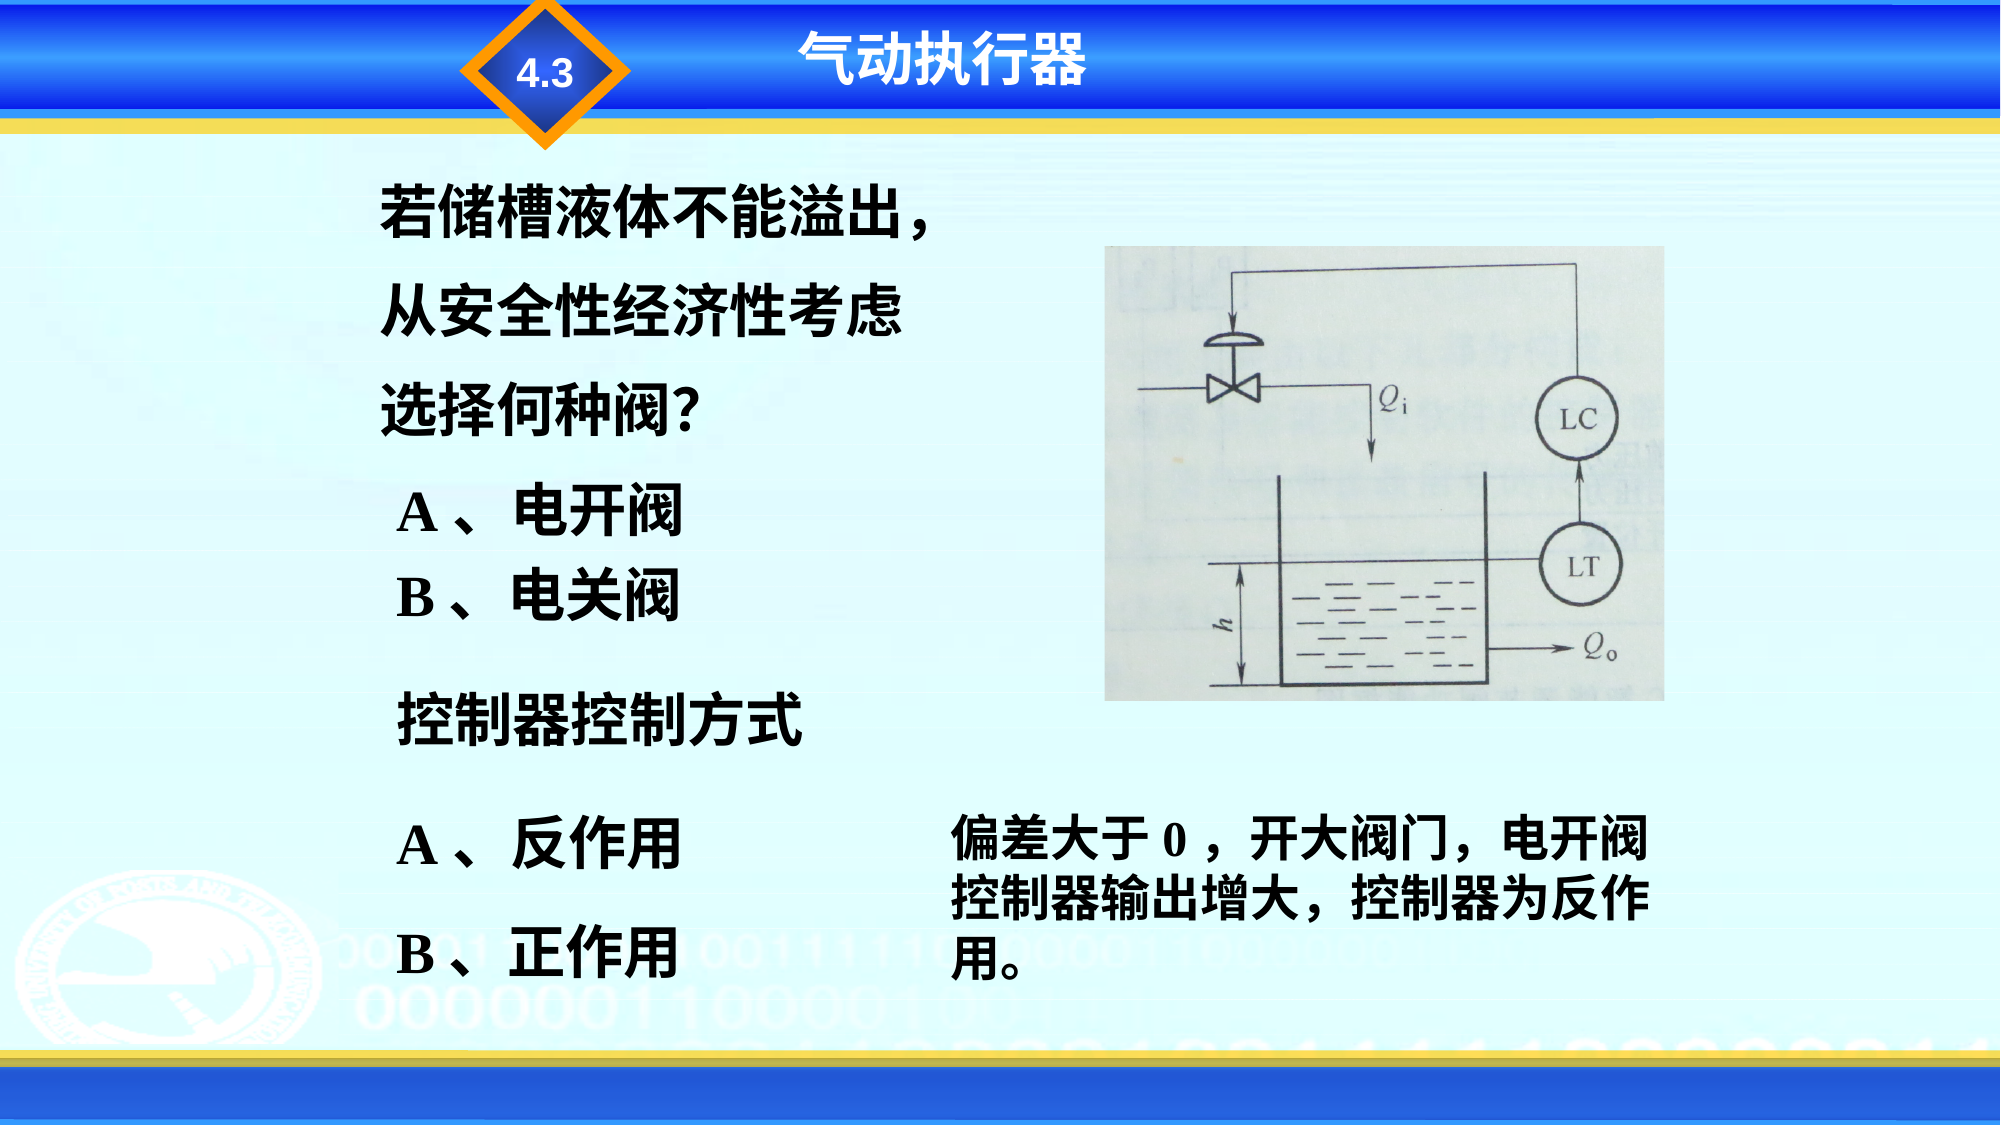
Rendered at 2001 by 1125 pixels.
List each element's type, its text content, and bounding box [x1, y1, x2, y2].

text_box 气动执行器 [782, 15, 1104, 100]
picture [0, 1067, 2000, 1120]
text_box B、正作用 [381, 907, 797, 993]
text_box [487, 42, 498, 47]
text_box B、电关阀 [381, 551, 797, 636]
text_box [602, 51, 622, 64]
text_box 若储槽液体不能溢出， 从安全性经济性考虑 选择何种阀？ [365, 167, 978, 451]
text_box 4.3 [468, 0, 623, 142]
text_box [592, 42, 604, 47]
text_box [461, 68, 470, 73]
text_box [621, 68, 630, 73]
text_box 控制器控制方式 [381, 675, 871, 760]
text_box A、反作用 [381, 798, 797, 884]
picture [1104, 245, 1665, 701]
text_box 偏差大于0，开大阀门，电开阀控制器输出增大，控制器为反作用。 [935, 798, 1681, 994]
text_box A、电开阀 [381, 465, 797, 551]
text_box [469, 51, 488, 64]
